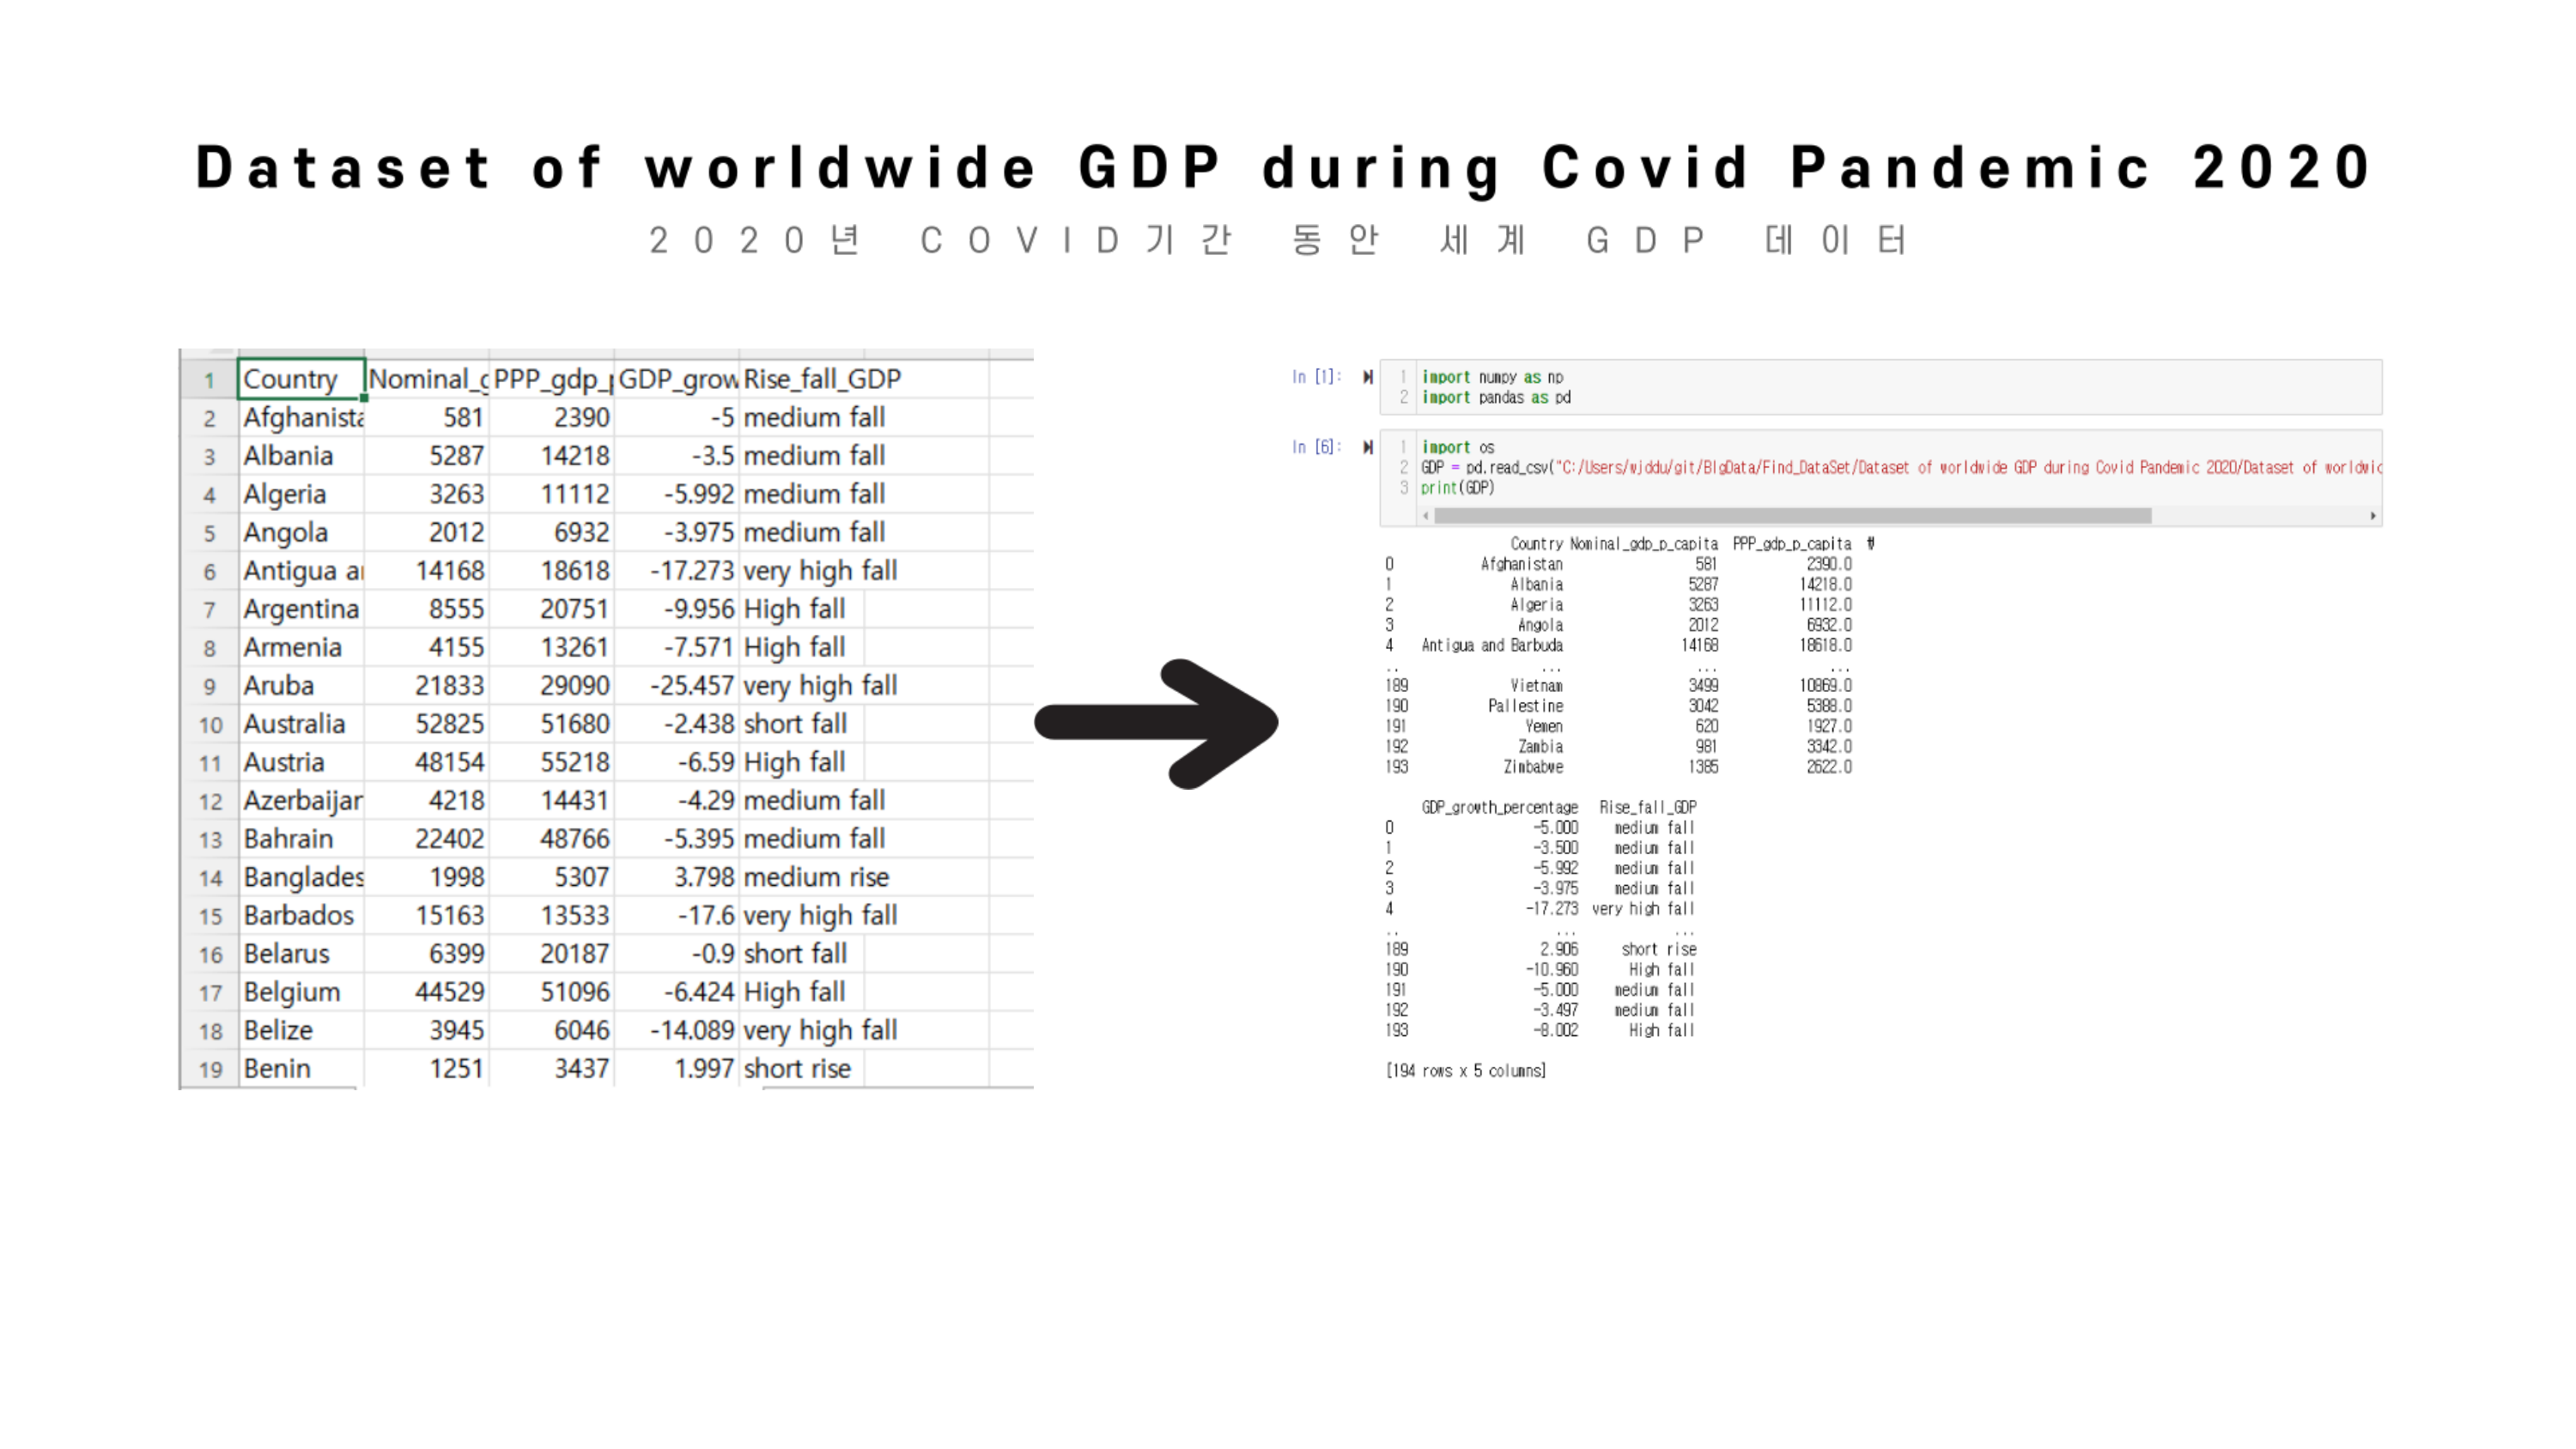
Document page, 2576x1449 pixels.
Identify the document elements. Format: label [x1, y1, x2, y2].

text_box [178, 348, 1035, 1091]
text_box [1033, 658, 1279, 791]
picture [163, 119, 2394, 276]
text_box [1287, 348, 2394, 1091]
